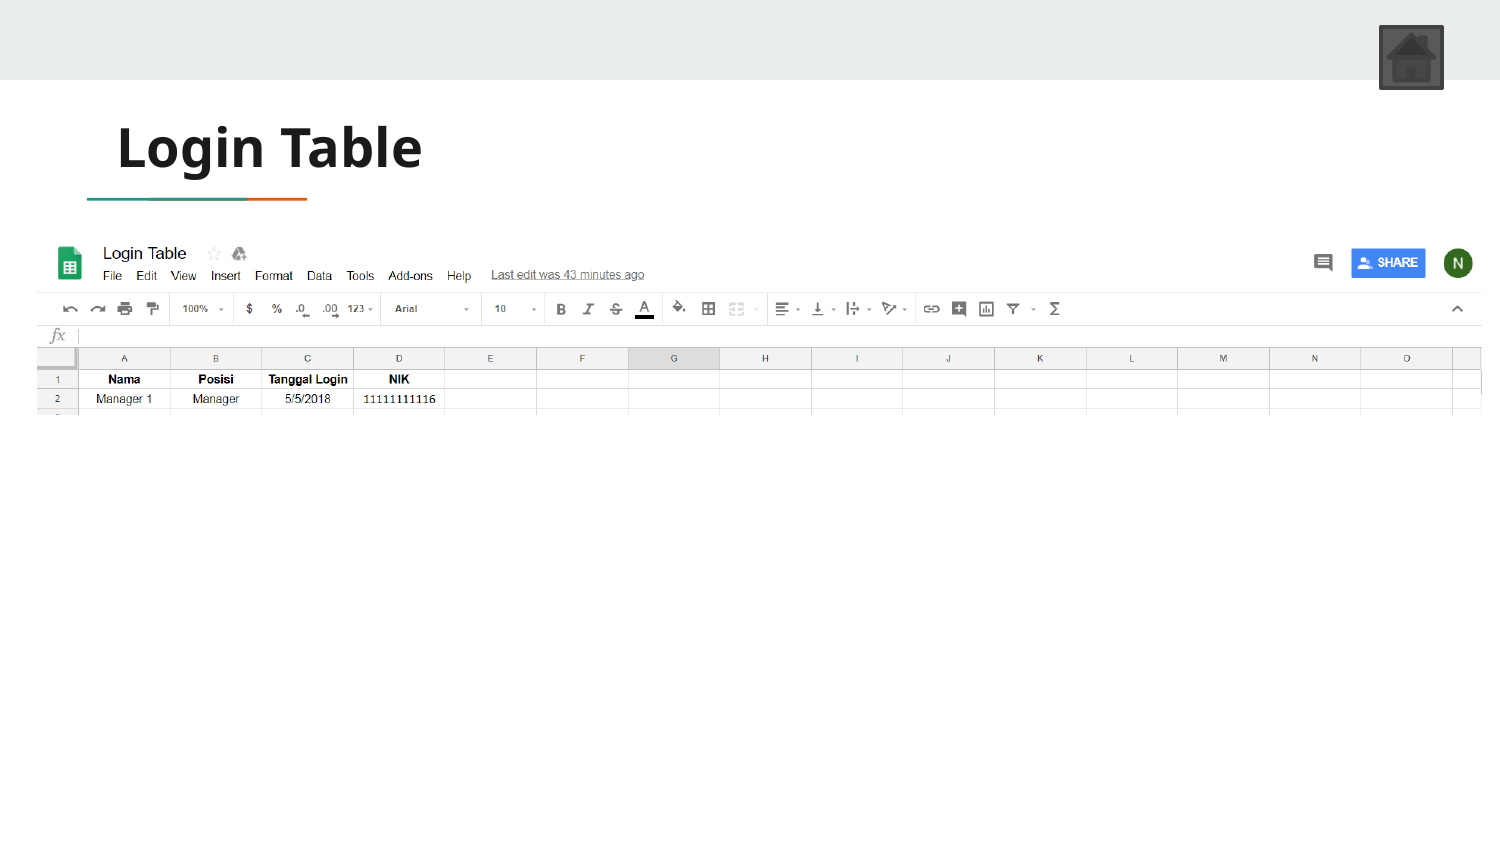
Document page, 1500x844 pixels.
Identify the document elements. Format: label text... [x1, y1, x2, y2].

title Login Table [101, 98, 1363, 187]
picture [36, 235, 1482, 415]
text_box [1379, 25, 1444, 90]
